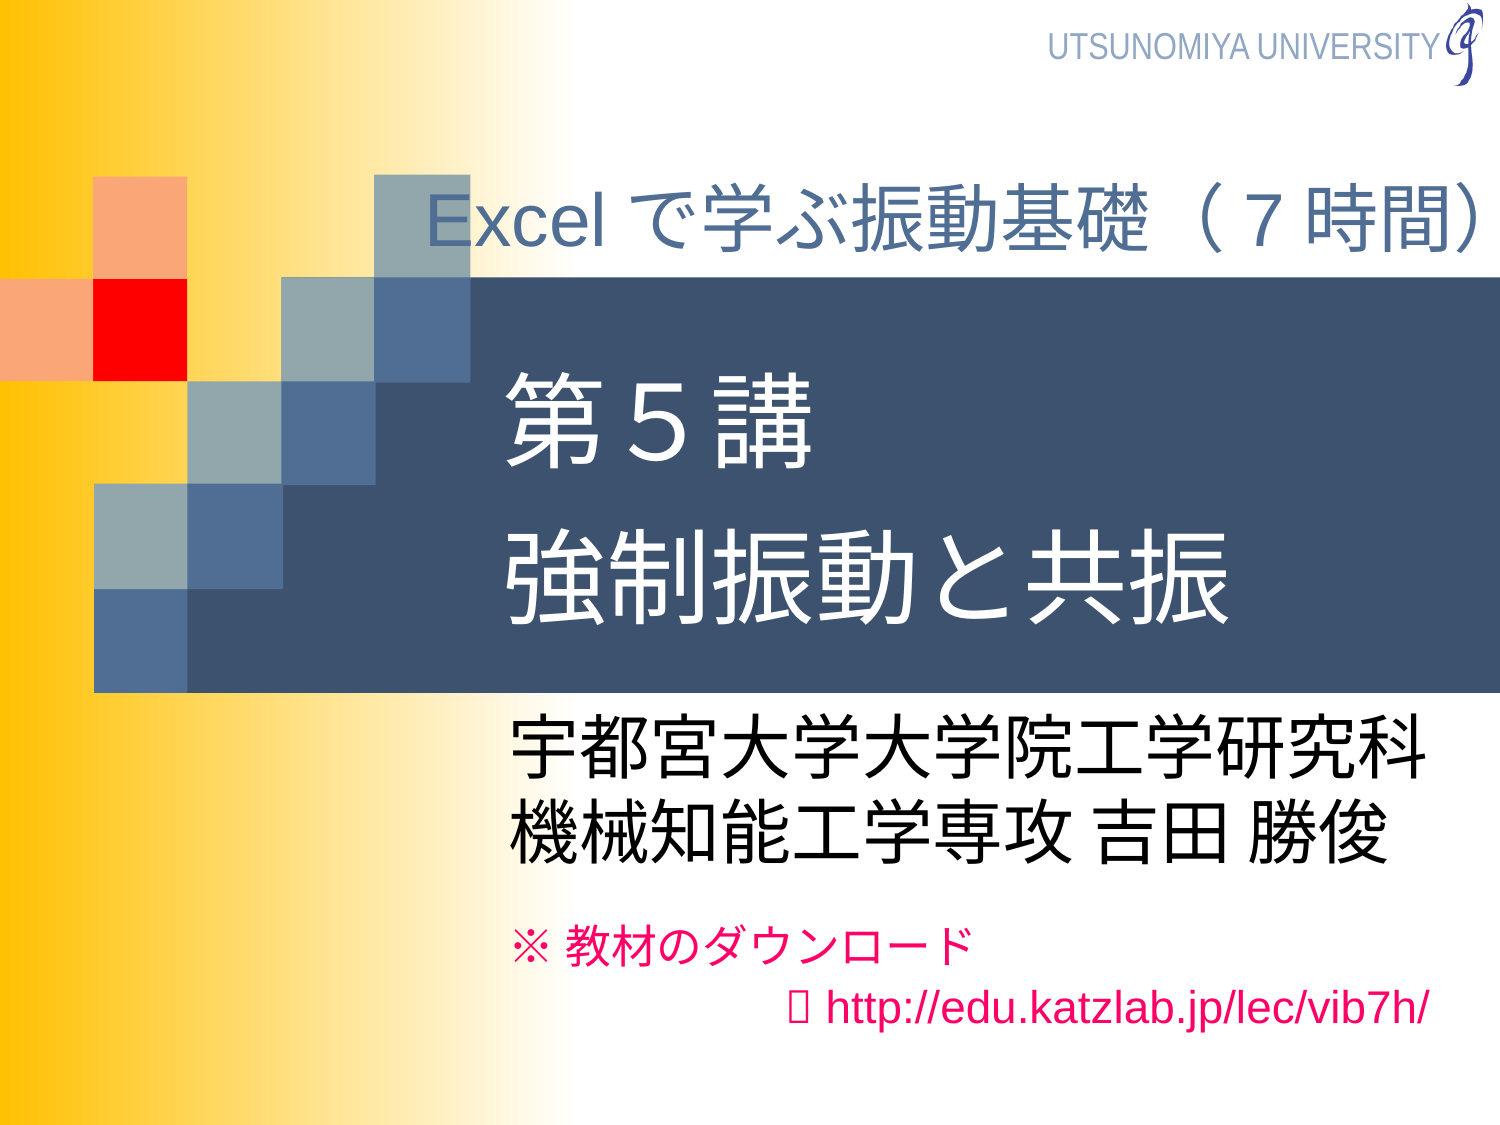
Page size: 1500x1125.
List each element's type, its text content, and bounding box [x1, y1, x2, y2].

picture [1446, 3, 1483, 86]
title 第５講 強制振動と共振 [487, 299, 1475, 663]
